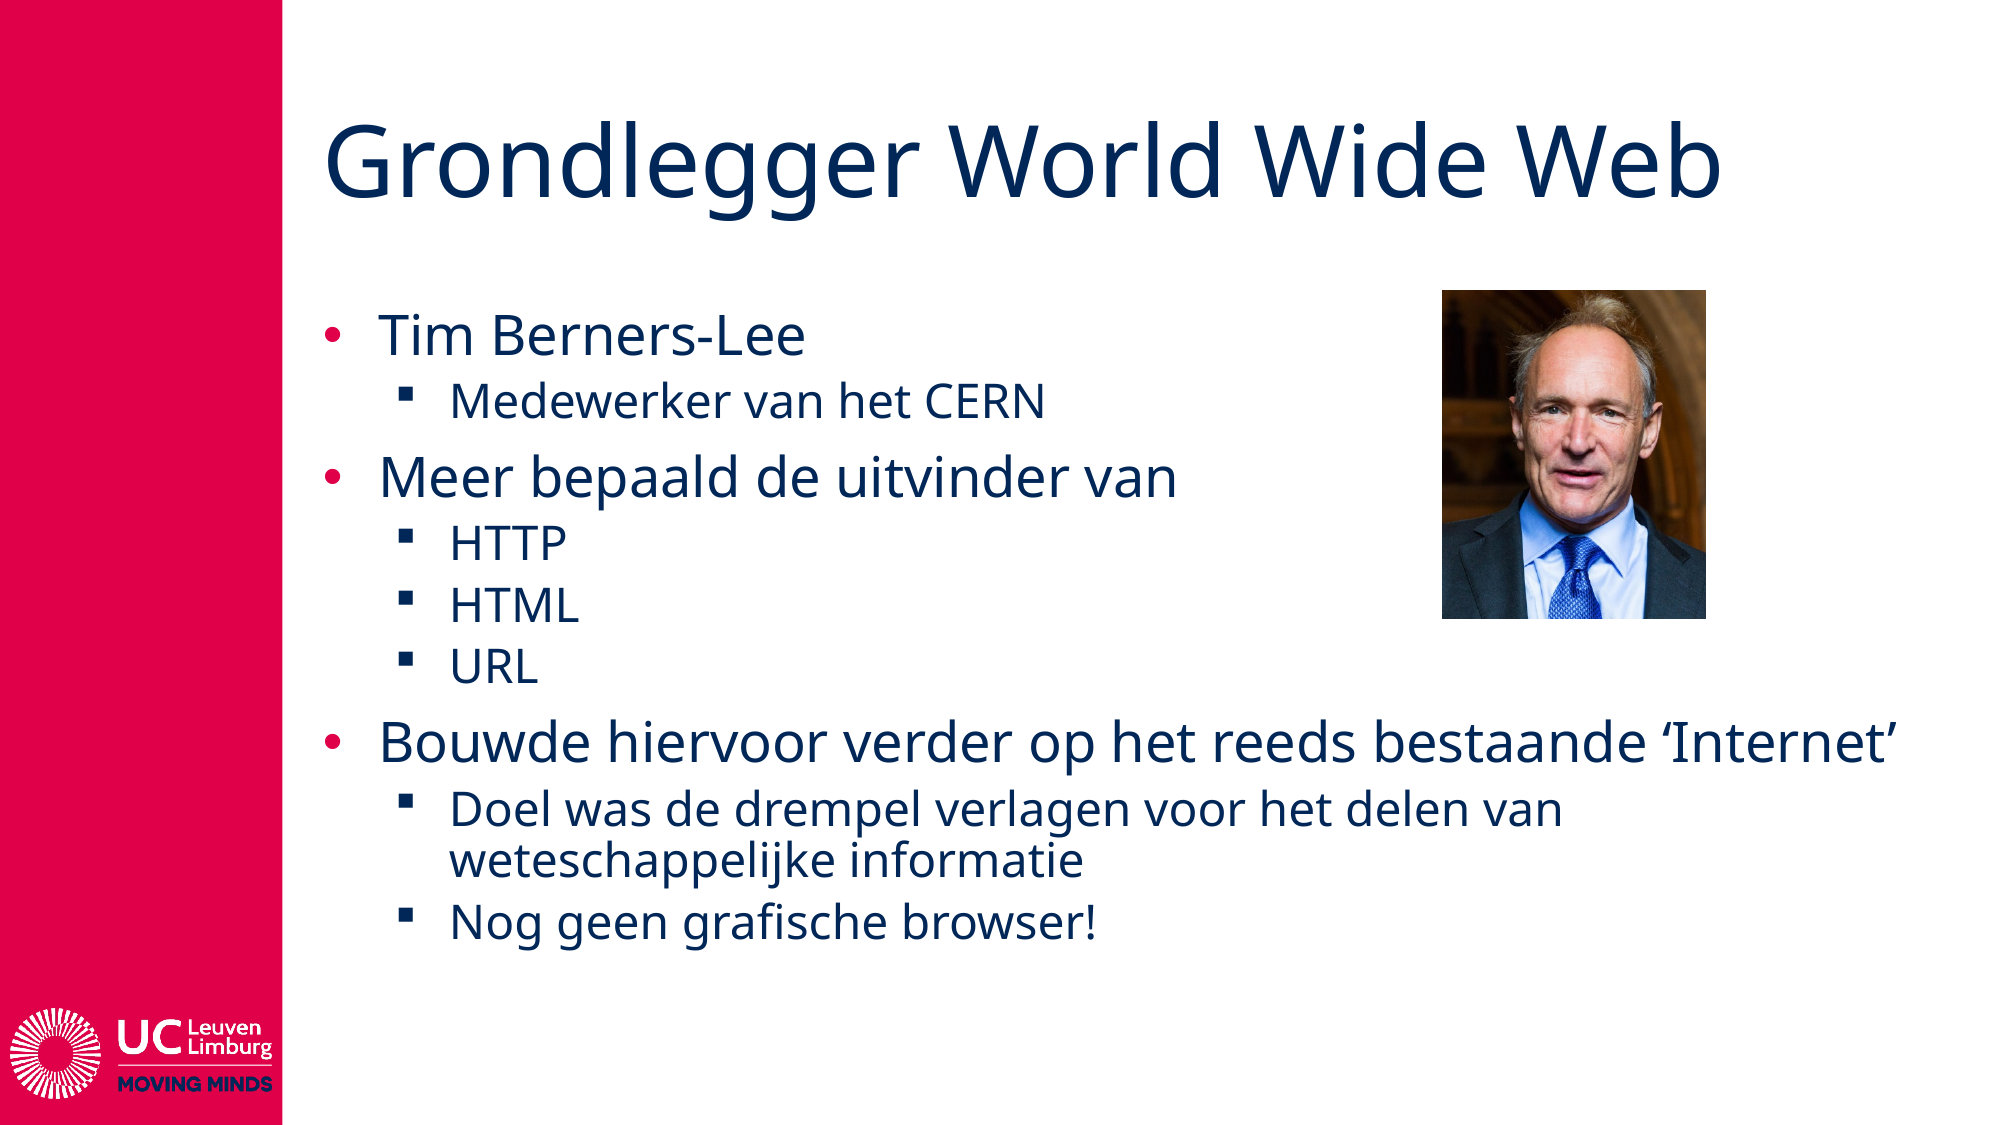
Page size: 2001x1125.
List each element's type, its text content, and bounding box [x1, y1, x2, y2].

picture [10, 1008, 272, 1099]
list Tim Berners-Lee Medewerker van het CERN Meer bepaald de uitvinder van HTTP HTML URL Bouwde hiervoor verder op het reeds bestaande ‘Internet’ Doel was de drempel verlagen voor het delen van weteschappelijke informatie Nog geen grafische browser! [307, 299, 1940, 996]
title Grondlegger World Wide Web [307, 59, 1940, 271]
picture [1442, 290, 1706, 619]
